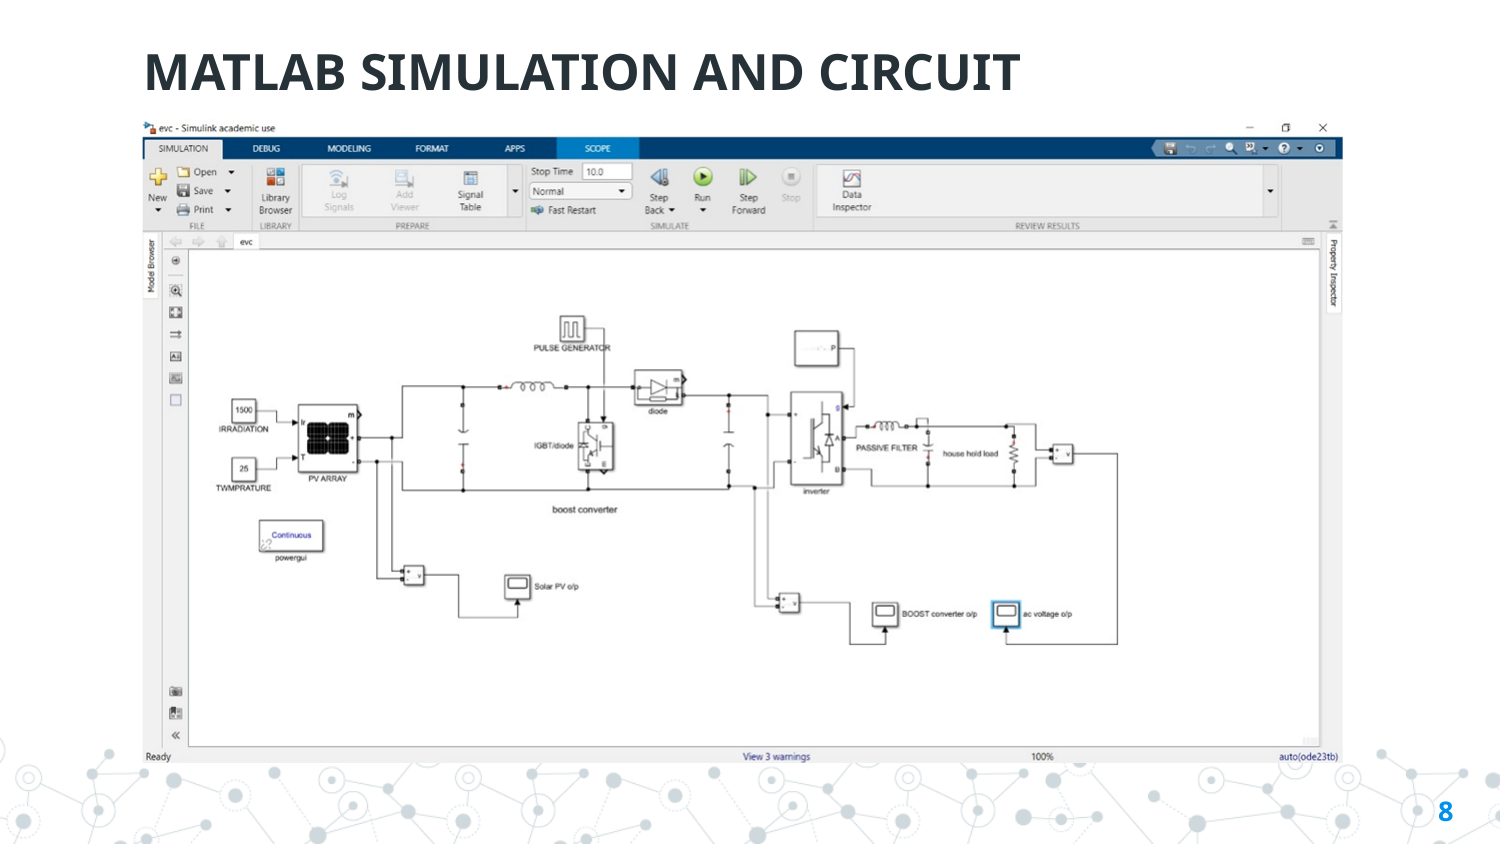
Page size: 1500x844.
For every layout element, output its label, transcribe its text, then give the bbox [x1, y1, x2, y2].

slide_number 8 [1378, 779, 1469, 844]
picture [0, 0, 1500, 844]
title MATLAB SIMULATION AND CIRCUIT [128, 0, 1372, 116]
